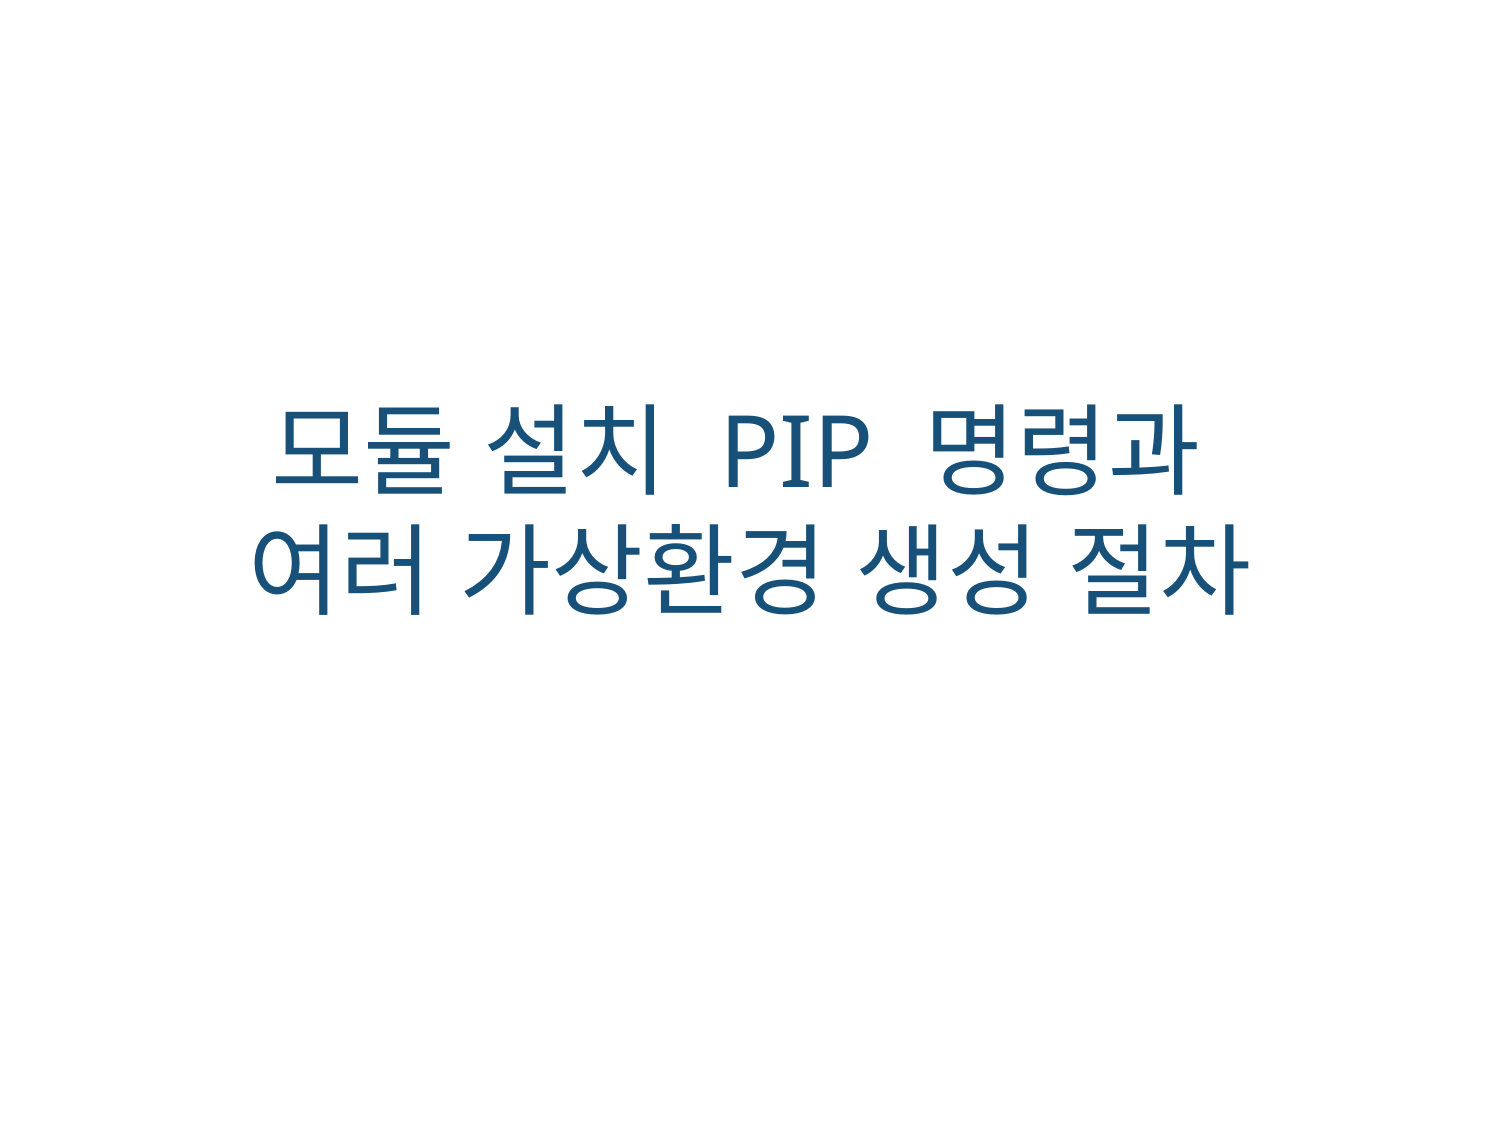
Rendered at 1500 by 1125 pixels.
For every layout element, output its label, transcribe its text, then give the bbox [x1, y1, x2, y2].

text_box 모듈 설치 PIP 명령과 여러 가상환경 생성 절차 [232, 380, 1268, 756]
